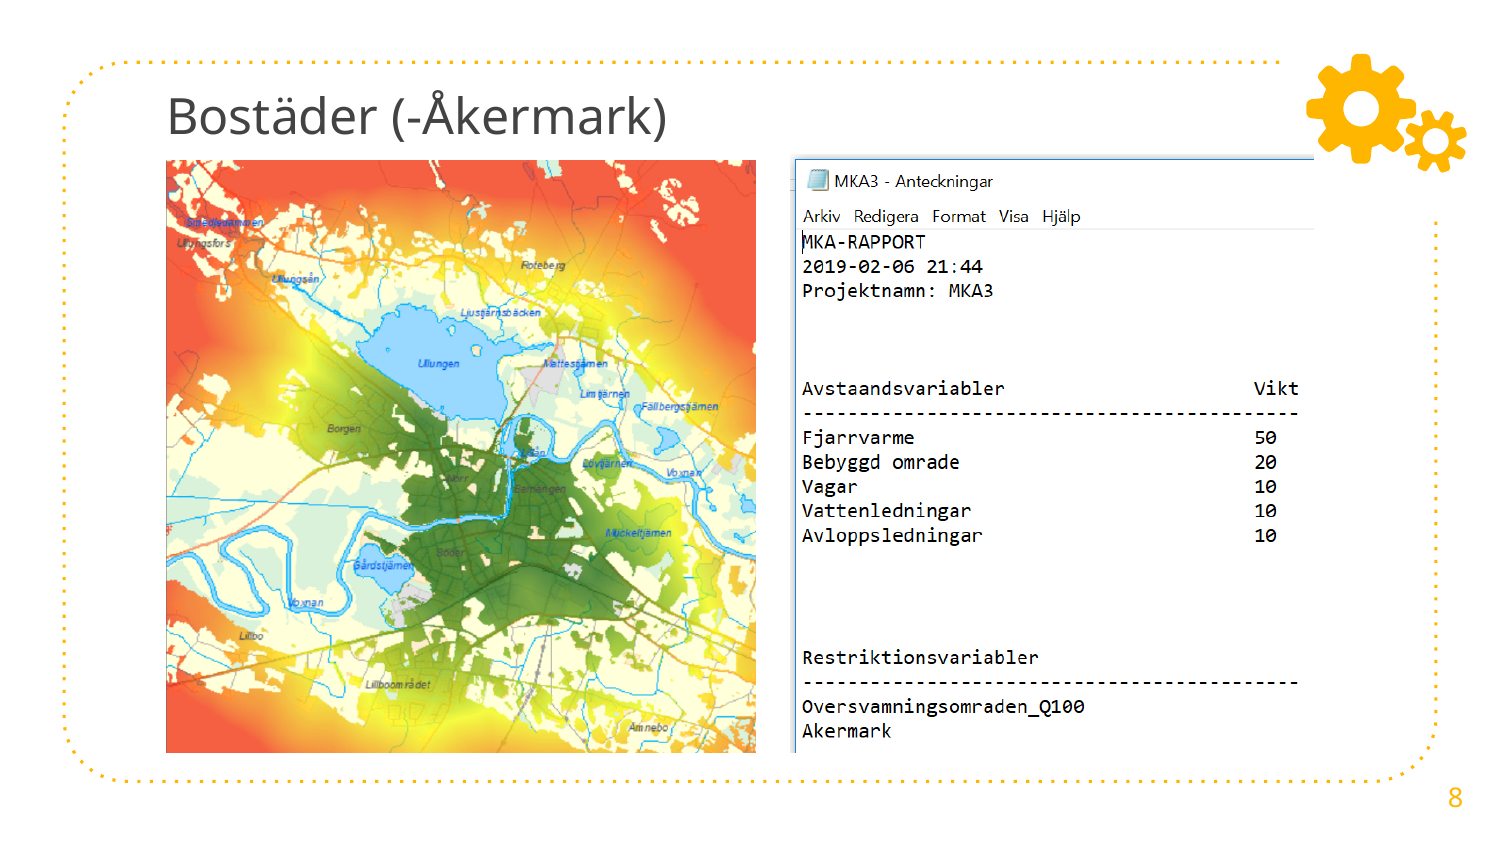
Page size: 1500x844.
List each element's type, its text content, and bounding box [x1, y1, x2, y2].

picture [790, 153, 1314, 754]
picture [166, 160, 756, 754]
slide_number 8 [1411, 753, 1500, 844]
text_box Bostäder (-Åkermark) [151, 69, 1278, 162]
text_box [1306, 53, 1467, 173]
